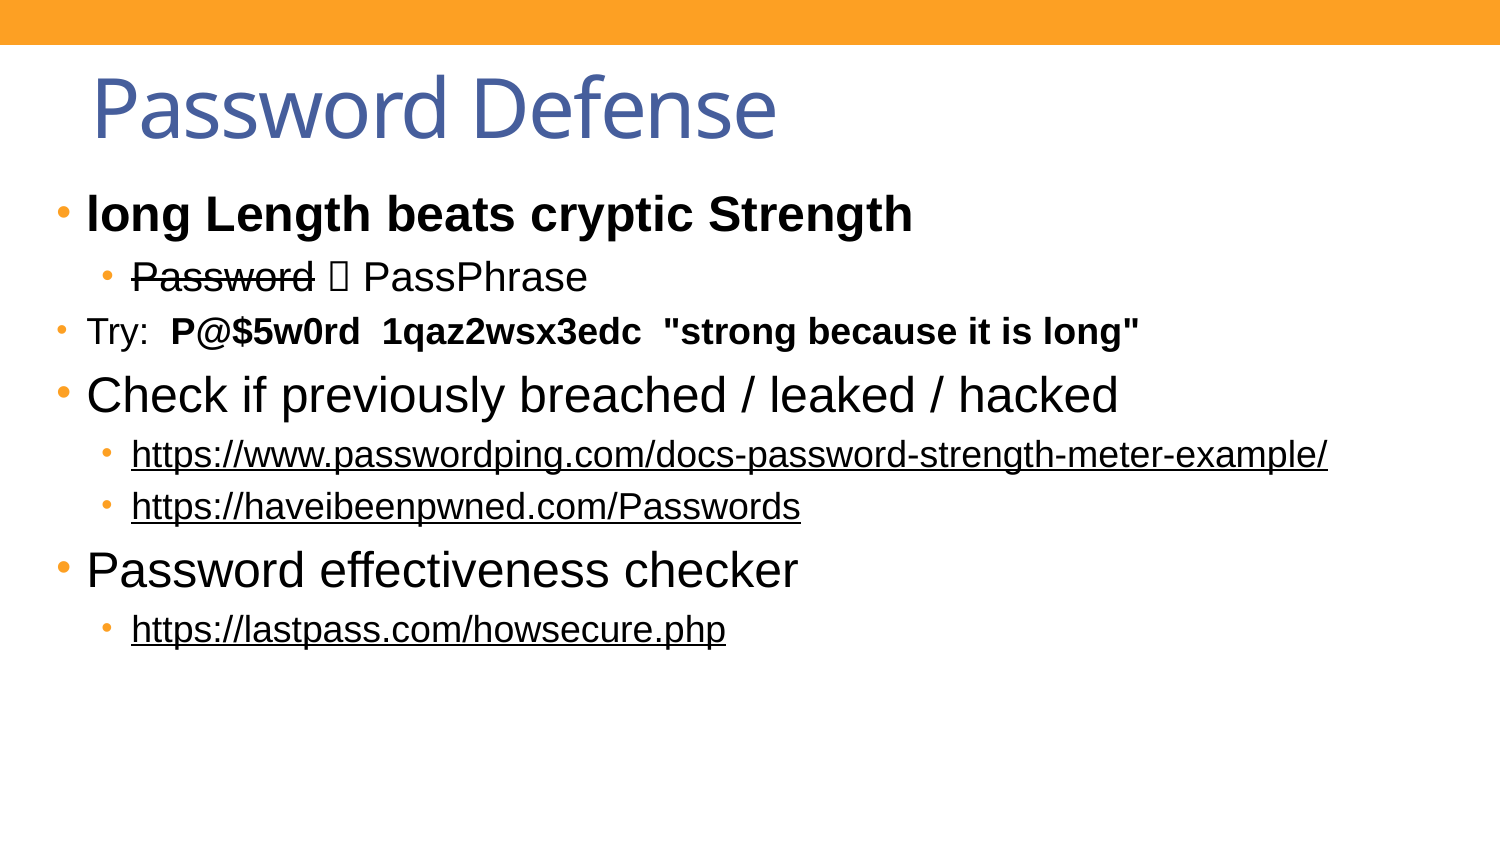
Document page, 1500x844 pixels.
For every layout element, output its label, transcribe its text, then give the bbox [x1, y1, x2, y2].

title Password Defense [75, 43, 1425, 166]
list long Length beats cryptic Strength Password  PassPhrase Try: P@$5w0rd 1qaz2wsx3edc "strong because it is long" Check if previously breached / leaked / hacked https://www.passwordping.com/docs-password-strength-meter-example/ https://haveibeenpwned.com/Passwords Password effectiveness checker https://lastpass.com/howsecure.php [41, 173, 1447, 774]
